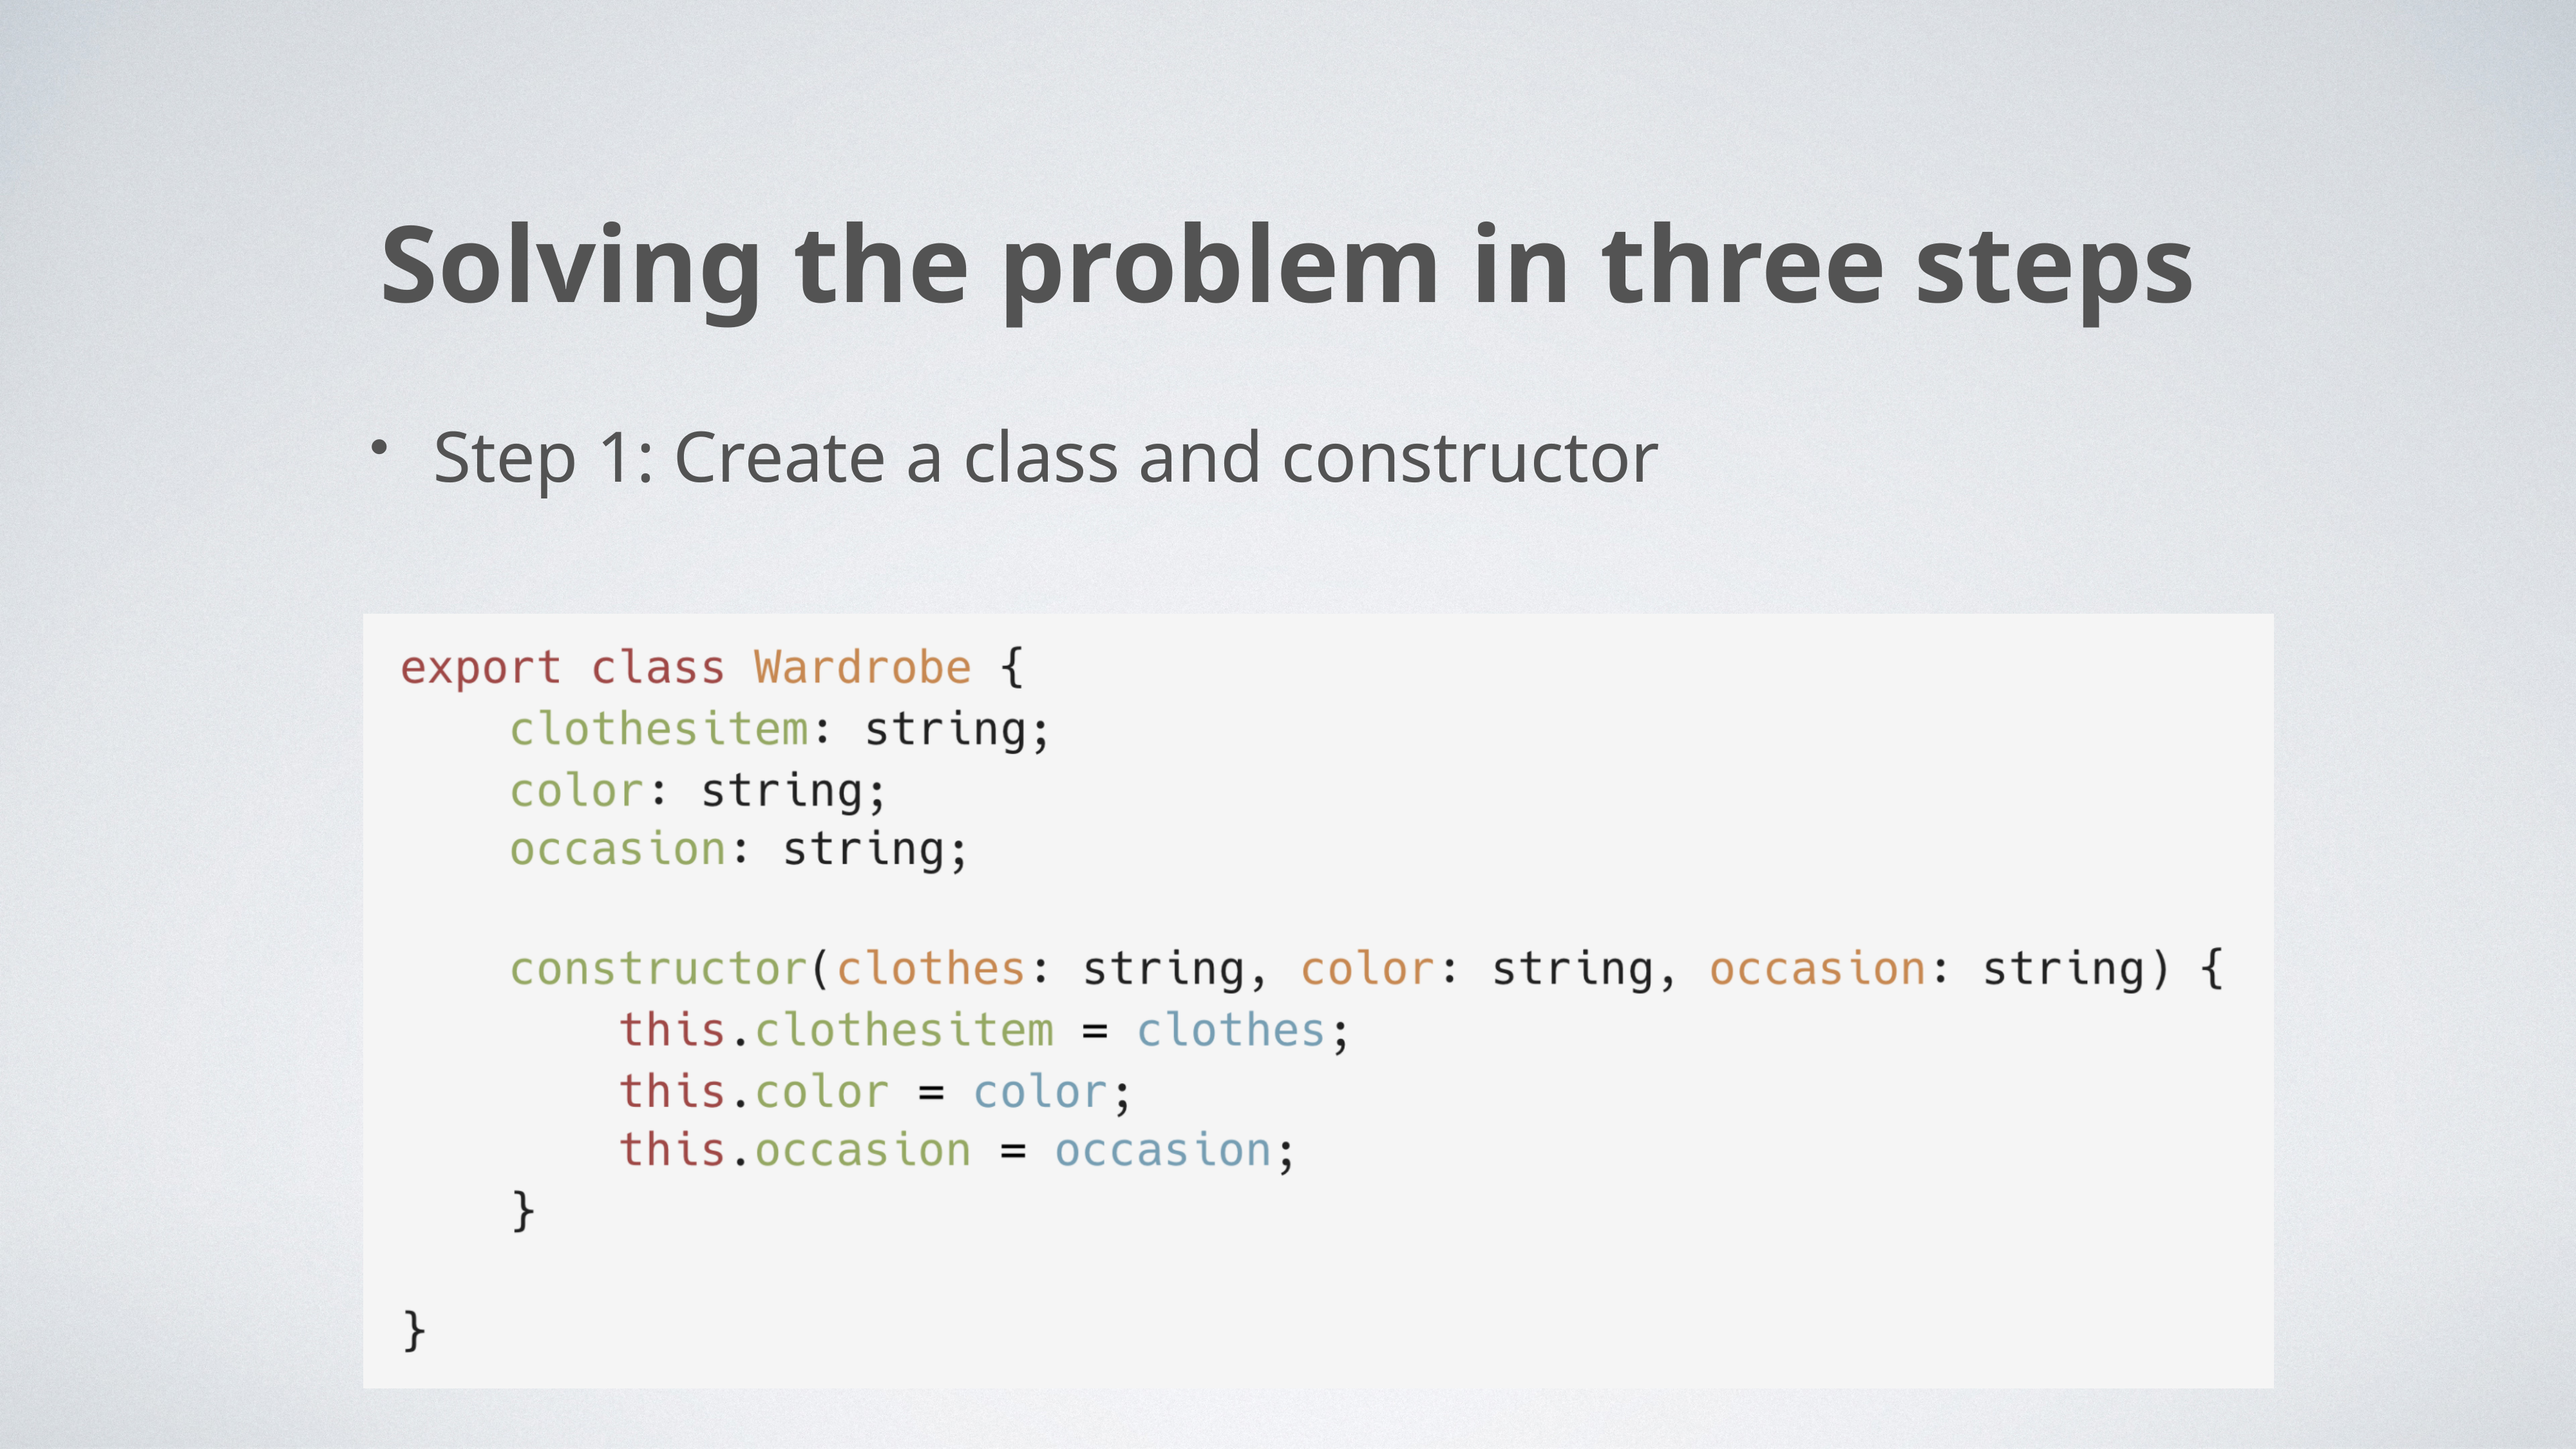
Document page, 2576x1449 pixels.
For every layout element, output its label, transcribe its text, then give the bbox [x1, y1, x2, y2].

list Step 1: Create a class and constructor [364, 364, 1877, 544]
title Solving the problem in three steps [70, 82, 2506, 438]
picture [0, 0, 2576, 1449]
